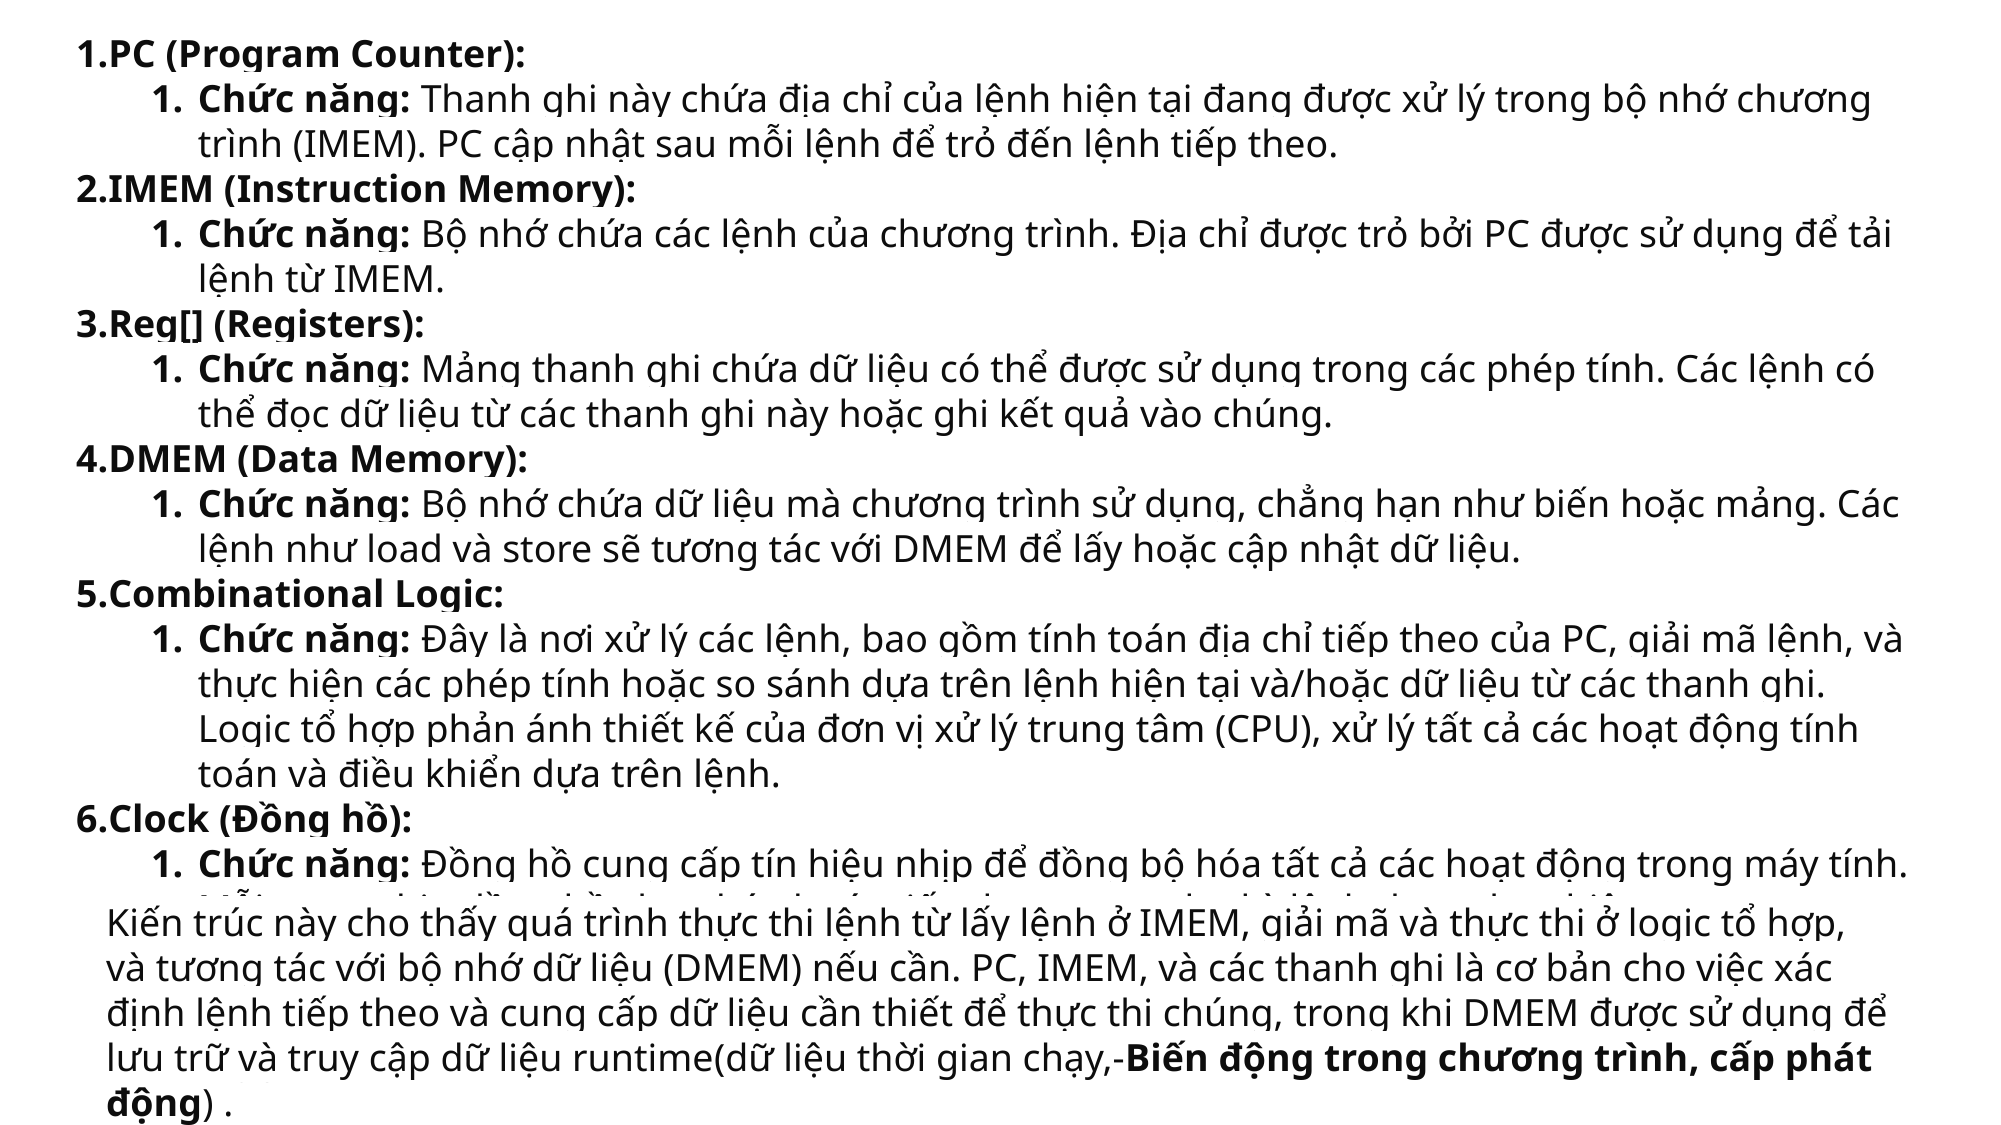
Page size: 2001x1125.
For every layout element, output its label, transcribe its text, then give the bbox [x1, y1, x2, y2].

text_box Kiến trúc này cho thấy quá trình thực thi lệnh từ lấy lệnh ở IMEM, giải mã và thực thi ở logic tổ hợp, và tương tác với bộ nhớ dữ liệu (DMEM) nếu cần. PC, IMEM, và các thanh ghi là cơ bản cho việc xác định lệnh tiếp theo và cung cấp dữ liệu cần thiết để thực thi chúng, trong khi DMEM được sử dụng để lưu trữ và truy cập dữ liệu runtime(dữ liệu thời gian chạy,-Biến động trong chương trình, cấp phát động) . [91, 891, 1909, 1125]
text_box PC (Program Counter): Chức năng: Thanh ghi này chứa địa chỉ của lệnh hiện tại đang được xử lý trong bộ nhớ chương trình (IMEM). PC cập nhật sau mỗi lệnh để trỏ đến lệnh tiếp theo. IMEM (Instruction Memory): Chức năng: Bộ nhớ chứa các lệnh của chương trình. Địa chỉ được trỏ bởi PC được sử dụng để tải lệnh từ IMEM. Reg[] (Registers): Chức năng: Mảng thanh ghi chứa dữ liệu có thể được sử dụng trong các phép tính. Các lệnh có thể đọc dữ liệu từ các thanh ghi này hoặc ghi kết quả vào chúng. DMEM (Data Memory): Chức năng: Bộ nhớ chứa dữ liệu mà chương trình sử dụng, chẳng hạn như biến hoặc mảng. Các lệnh như load và store sẽ tương tác với DMEM để lấy hoặc cập nhật dữ liệu. Combinational Logic: Chức năng: Đây là nơi xử lý các lệnh, bao gồm tính toán địa chỉ tiếp theo của PC, giải mã lệnh, và thực hiện các phép tính hoặc so sánh dựa trên lệnh hiện tại và/hoặc dữ liệu từ các thanh ghi. Logic tổ hợp phản ánh thiết kế của đơn vị xử lý trung tâm (CPU), xử lý tất cả các hoạt động tính toán và điều khiển dựa trên lệnh. Clock (Đồng hồ): Chức năng: Đồng hồ cung cấp tín hiệu nhịp để đồng bộ hóa tất cả các hoạt động trong máy tính. Mỗi xung nhịp đồng hồ cho phép bước tiếp theo trong chu kỳ lệnh được thực hiện. [61, 22, 1939, 938]
